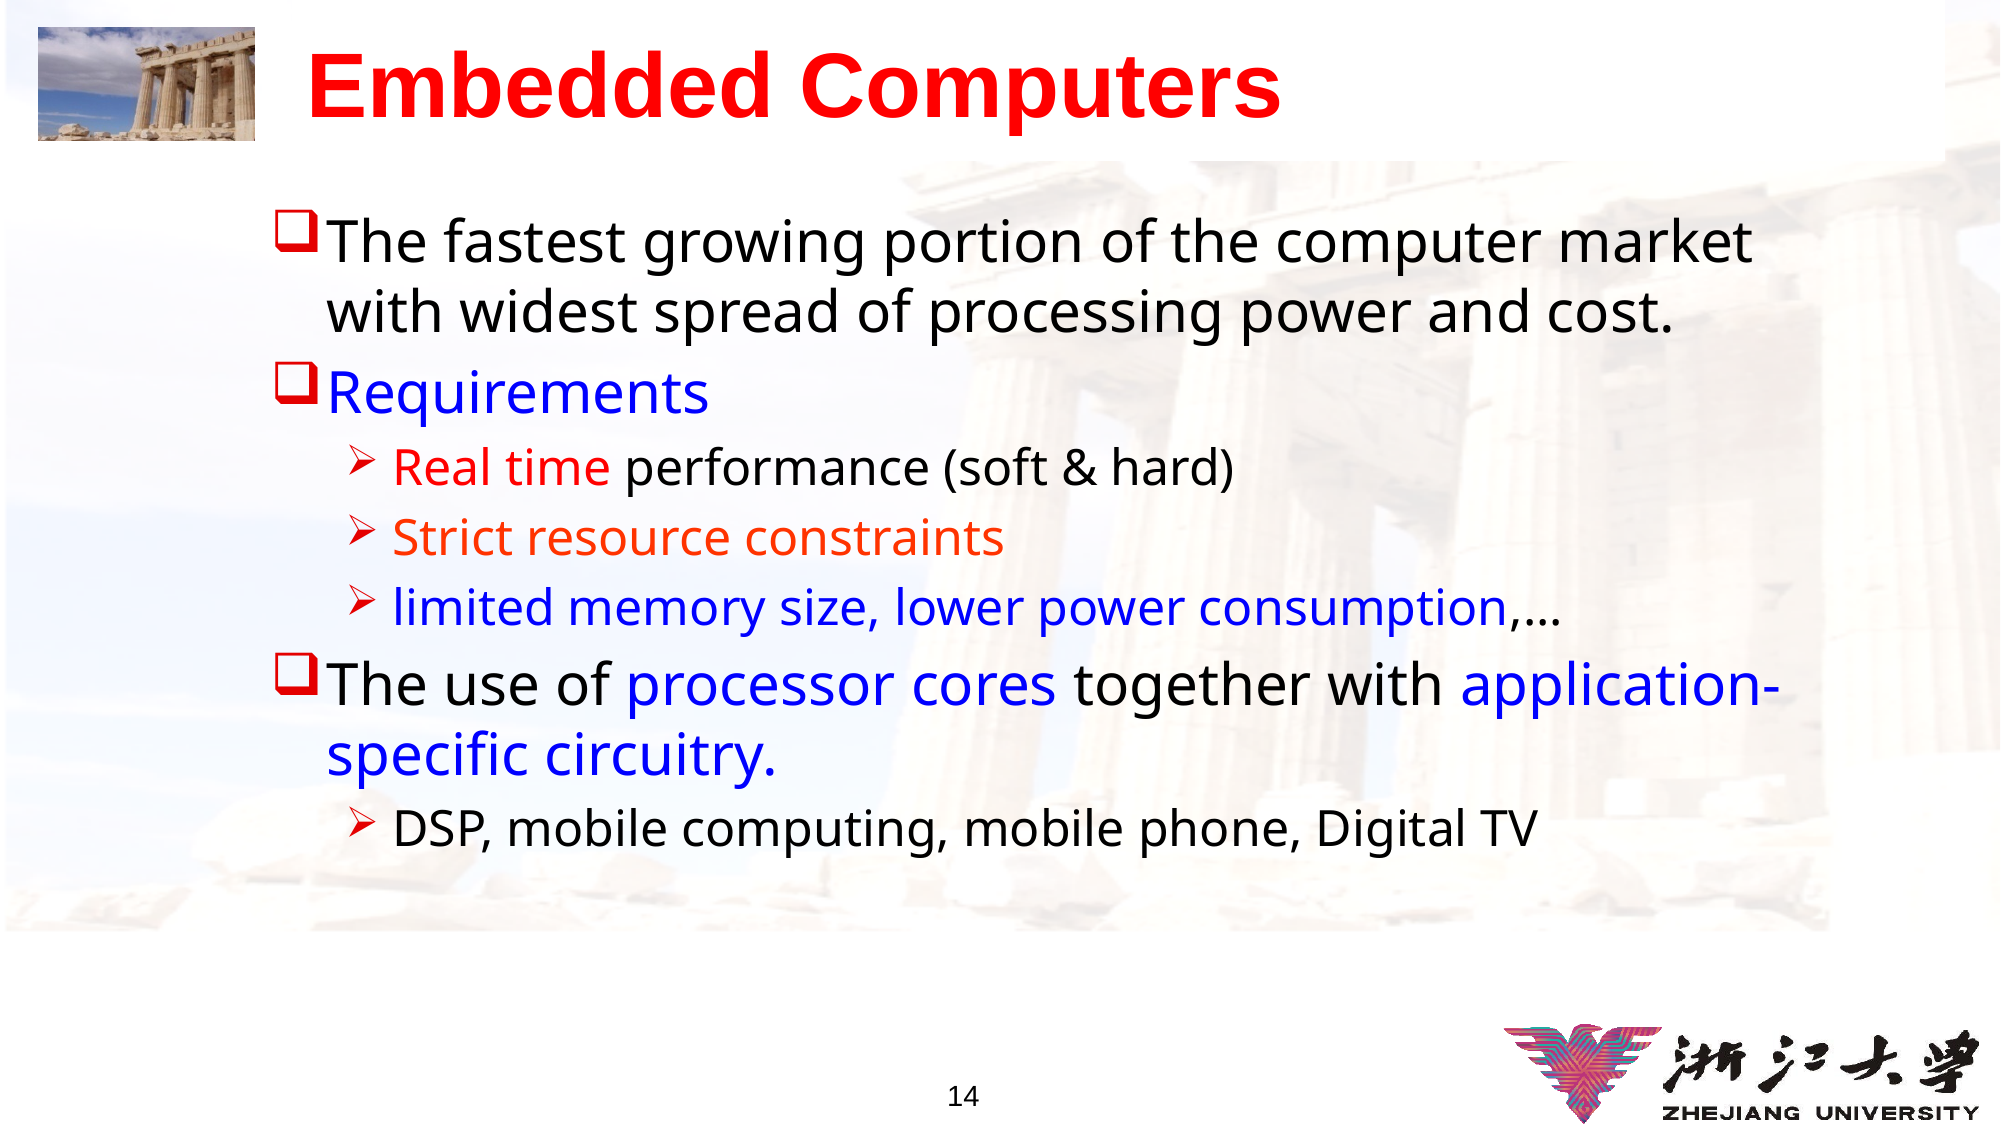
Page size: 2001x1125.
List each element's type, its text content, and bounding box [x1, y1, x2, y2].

list The fastest growing portion of the computer market with widest spread of processing power and cost. Requirements Real time performance (soft & hard) Strict resource constraints limited memory size, lower power consumption,... The use of processor cores together with application-specific circuitry. DSP, mobile computing, mobile phone, Digital TV [255, 196, 1816, 965]
picture [0, 0, 2001, 1125]
title Embedded Computers [291, 0, 1946, 161]
